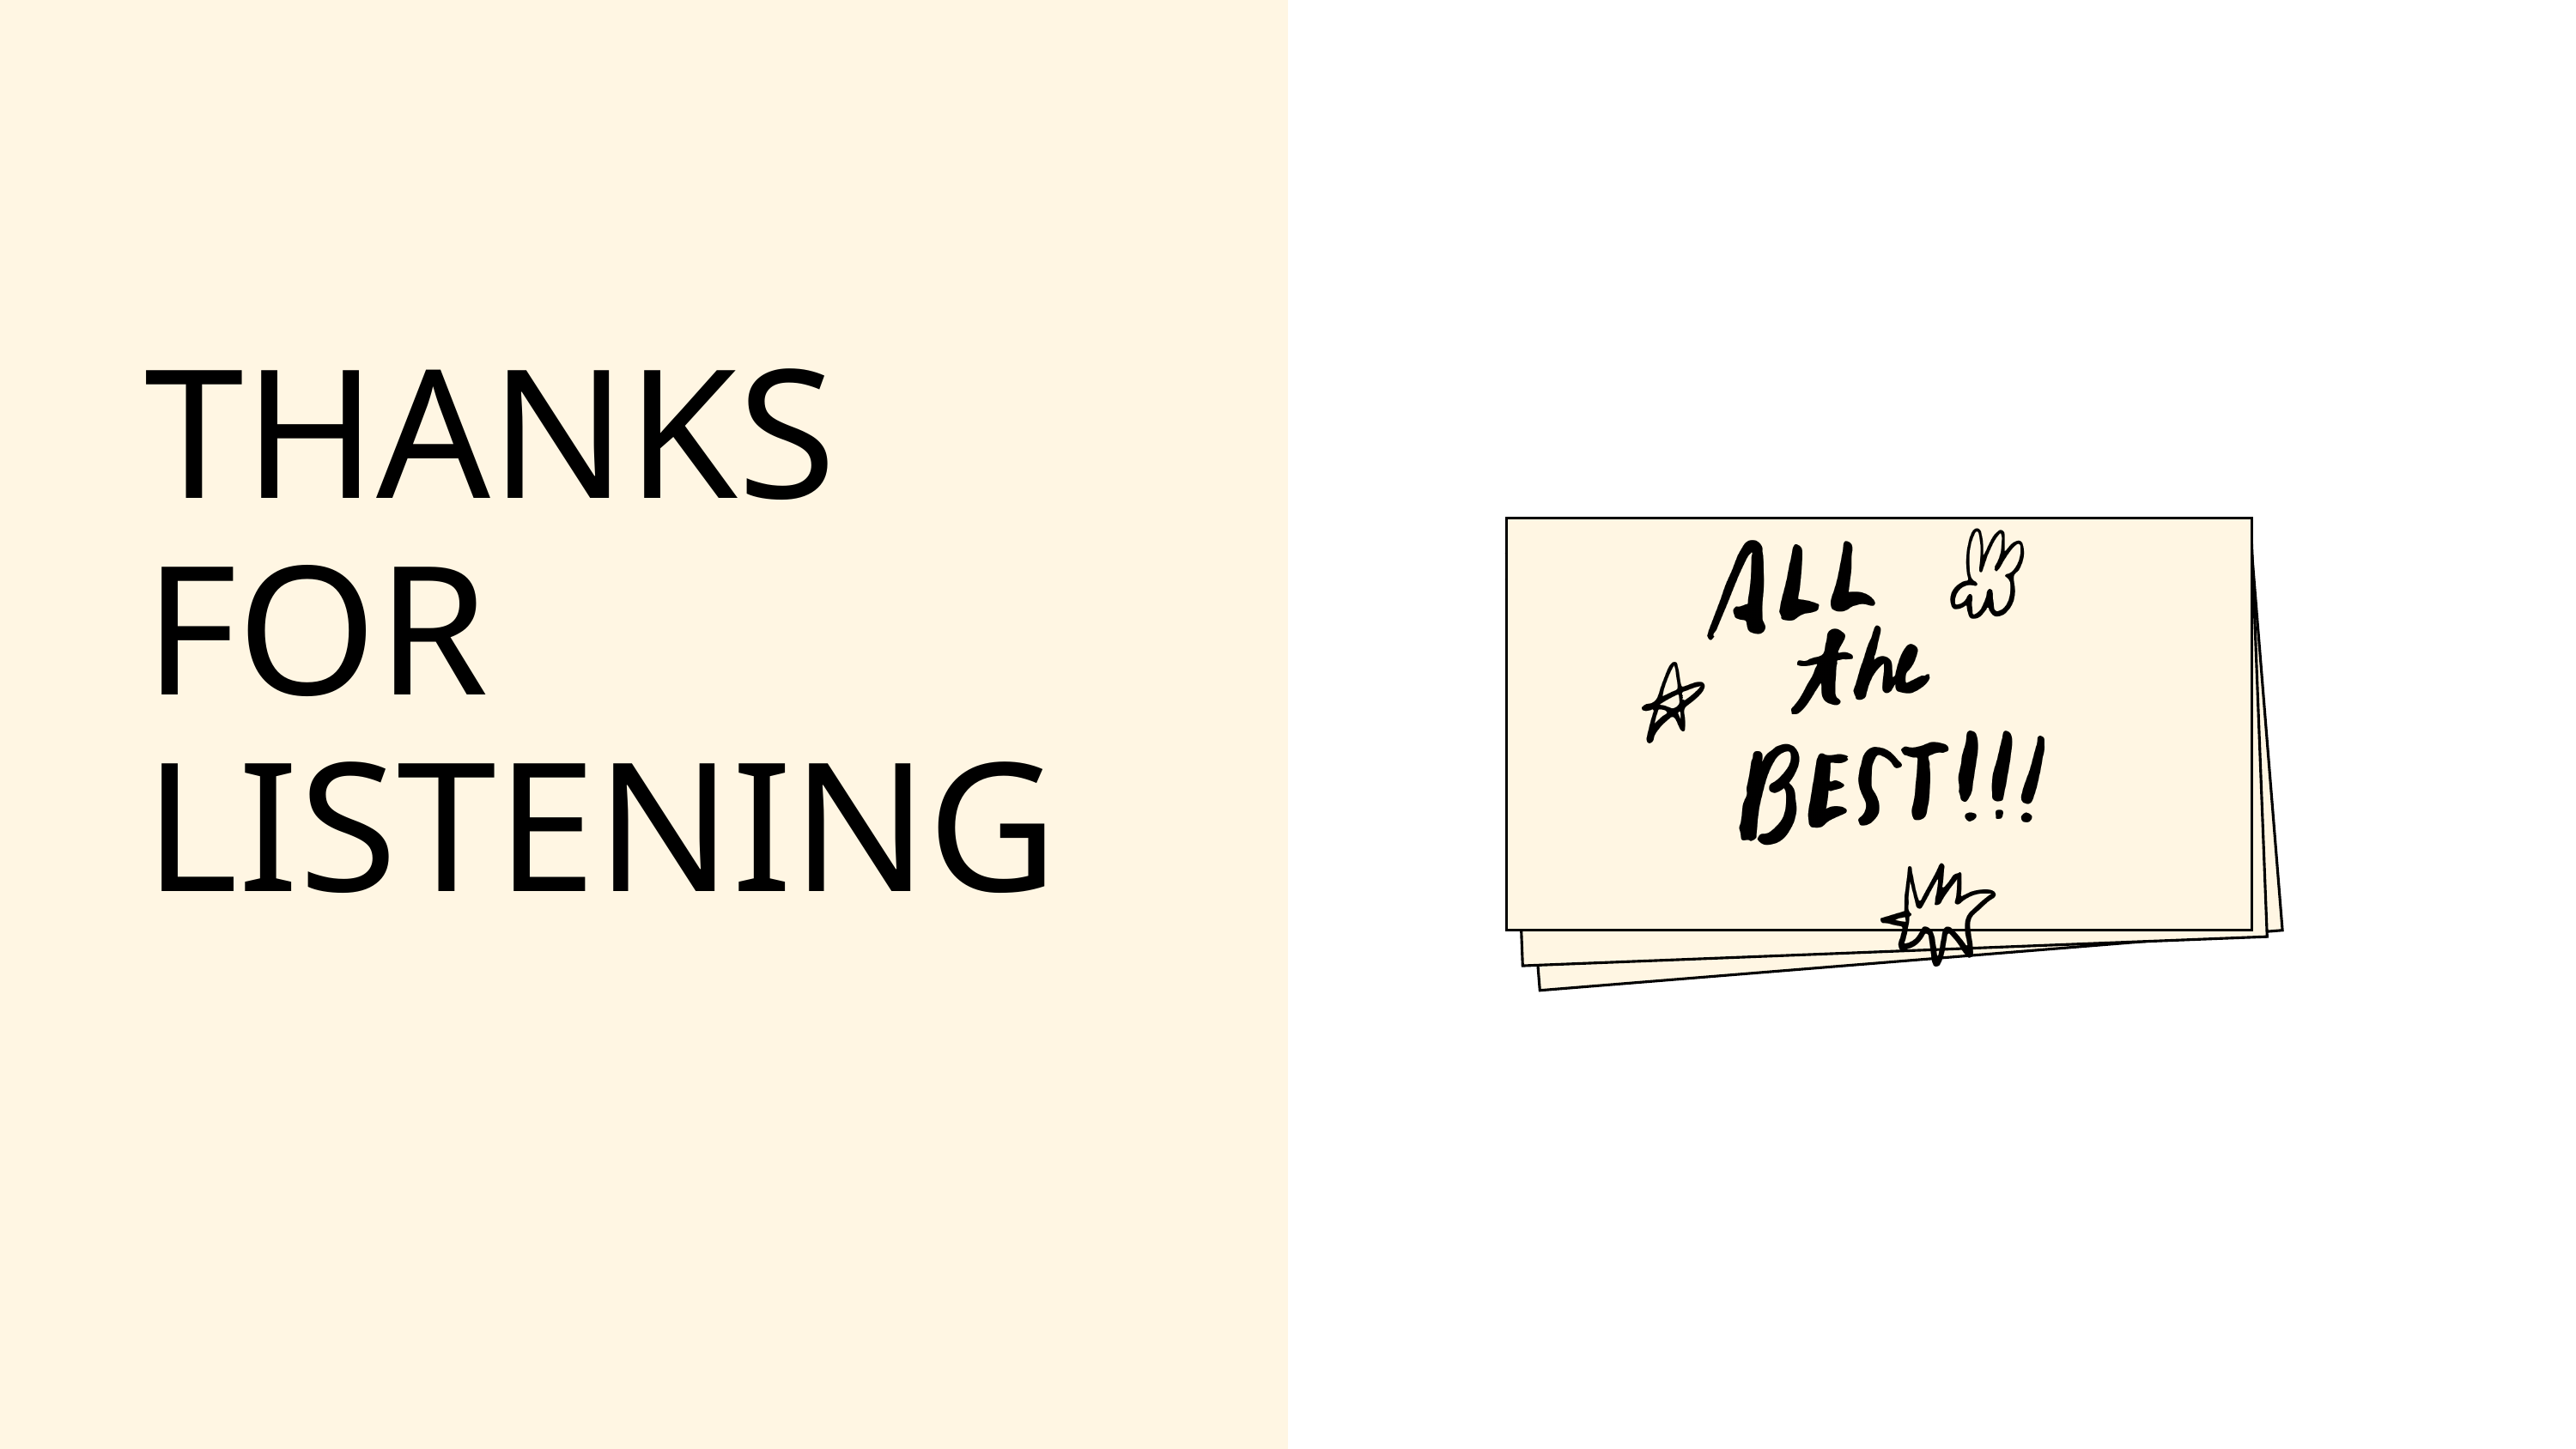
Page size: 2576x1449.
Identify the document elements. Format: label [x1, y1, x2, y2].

text_box [1514, 539, 2260, 952]
text_box [1522, 549, 2268, 961]
text_box [1506, 518, 2252, 931]
text_box [0, 0, 1289, 1449]
